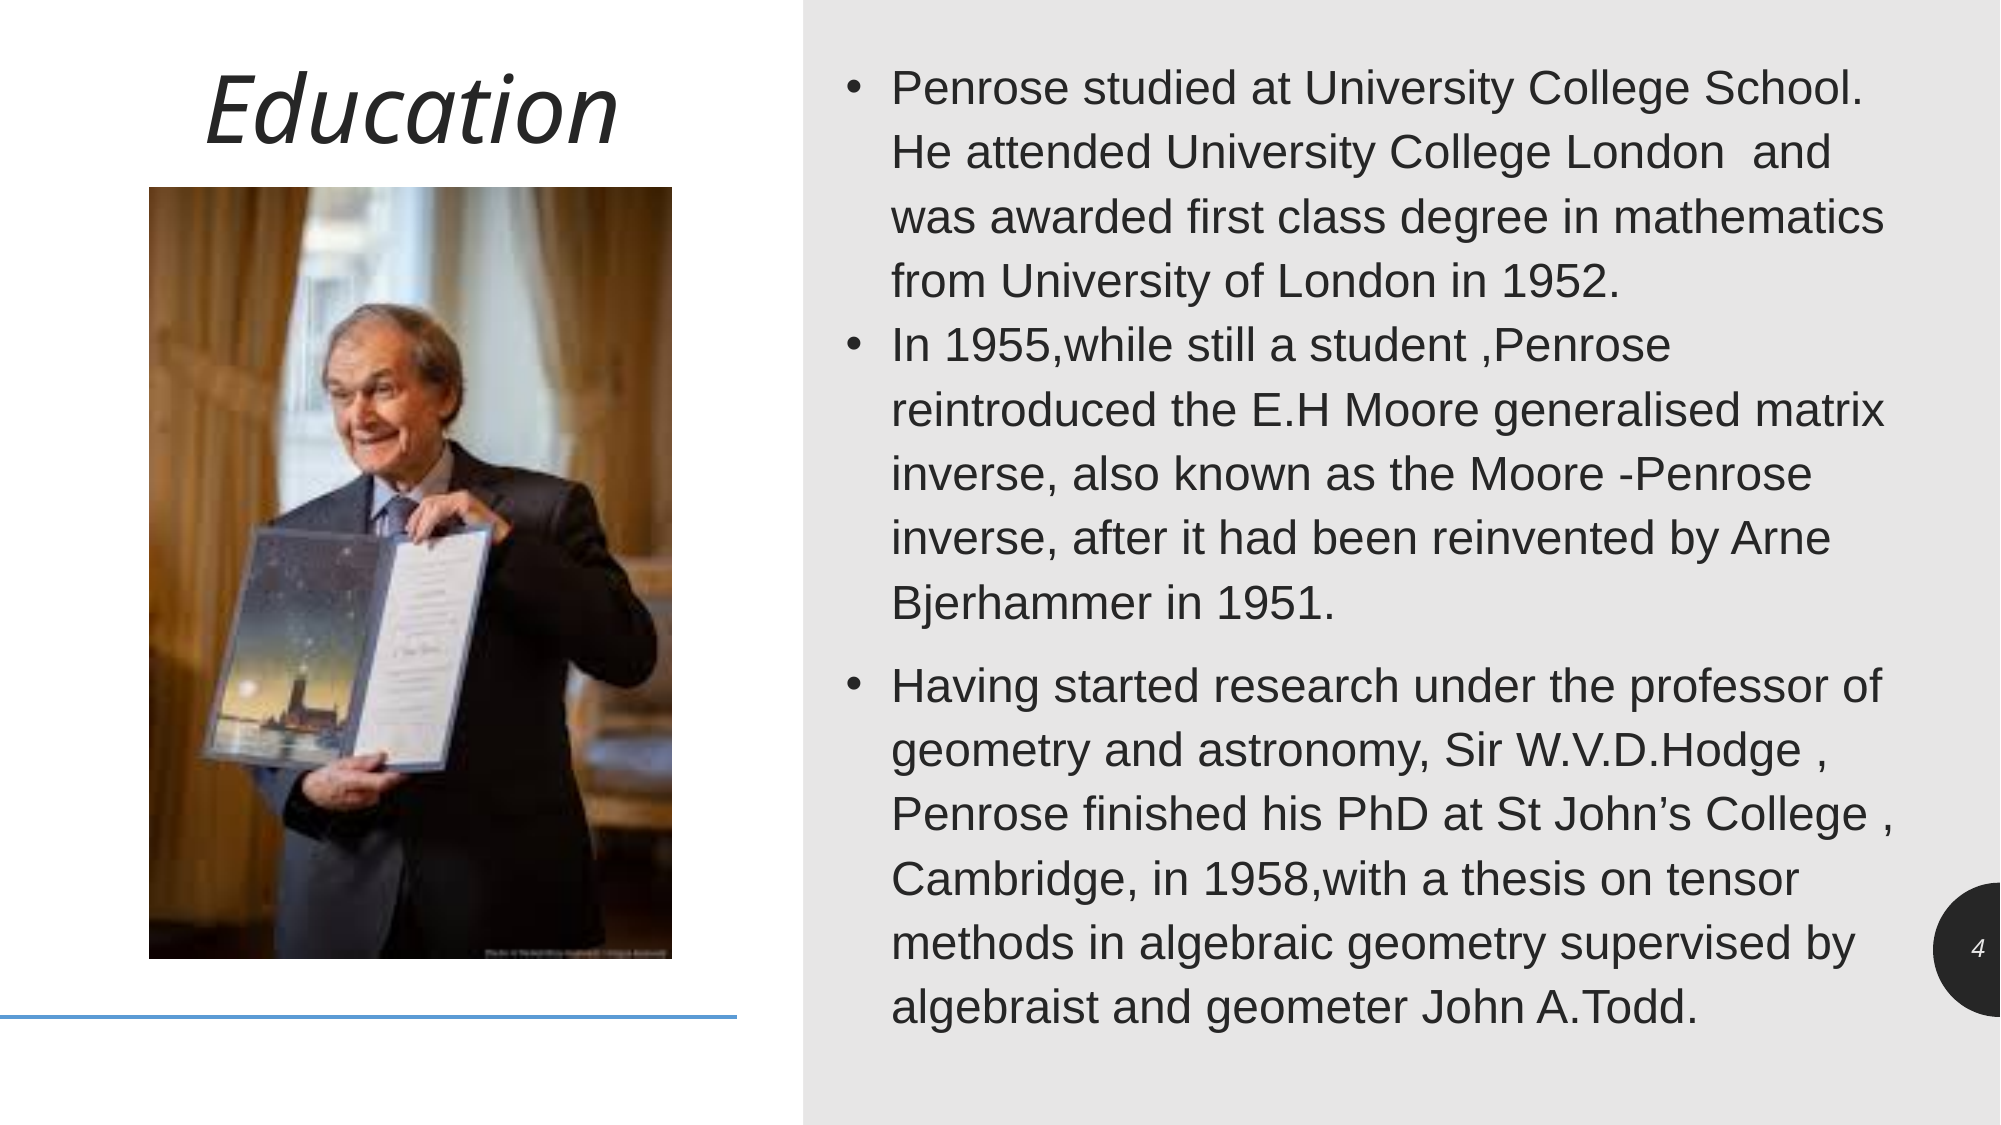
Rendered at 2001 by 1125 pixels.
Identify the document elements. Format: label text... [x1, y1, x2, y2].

text_box Education [184, 53, 637, 172]
list Penrose studied at University College School. He attended University College London and was awarded first class degree in mathematics from University of London in 1952. In 1955,while still a student ,Penrose reintroduced the E.H Moore generalised matrix inverse, also known as the Moore -Penrose inverse, after it had been reinvented by Arne Bjerhammer in 1951. Having started research under the professor of geometry and astronomy, Sir W.V.D.Hodge , Penrose finished his PhD at St John’s College , Cambridge, in 1958,with a thesis on tensor methods in algebraic geometry supervised by algebraist and geometer John A.Todd. [829, 42, 1946, 1125]
picture [149, 186, 672, 959]
slide_number 4 [1933, 919, 2000, 980]
